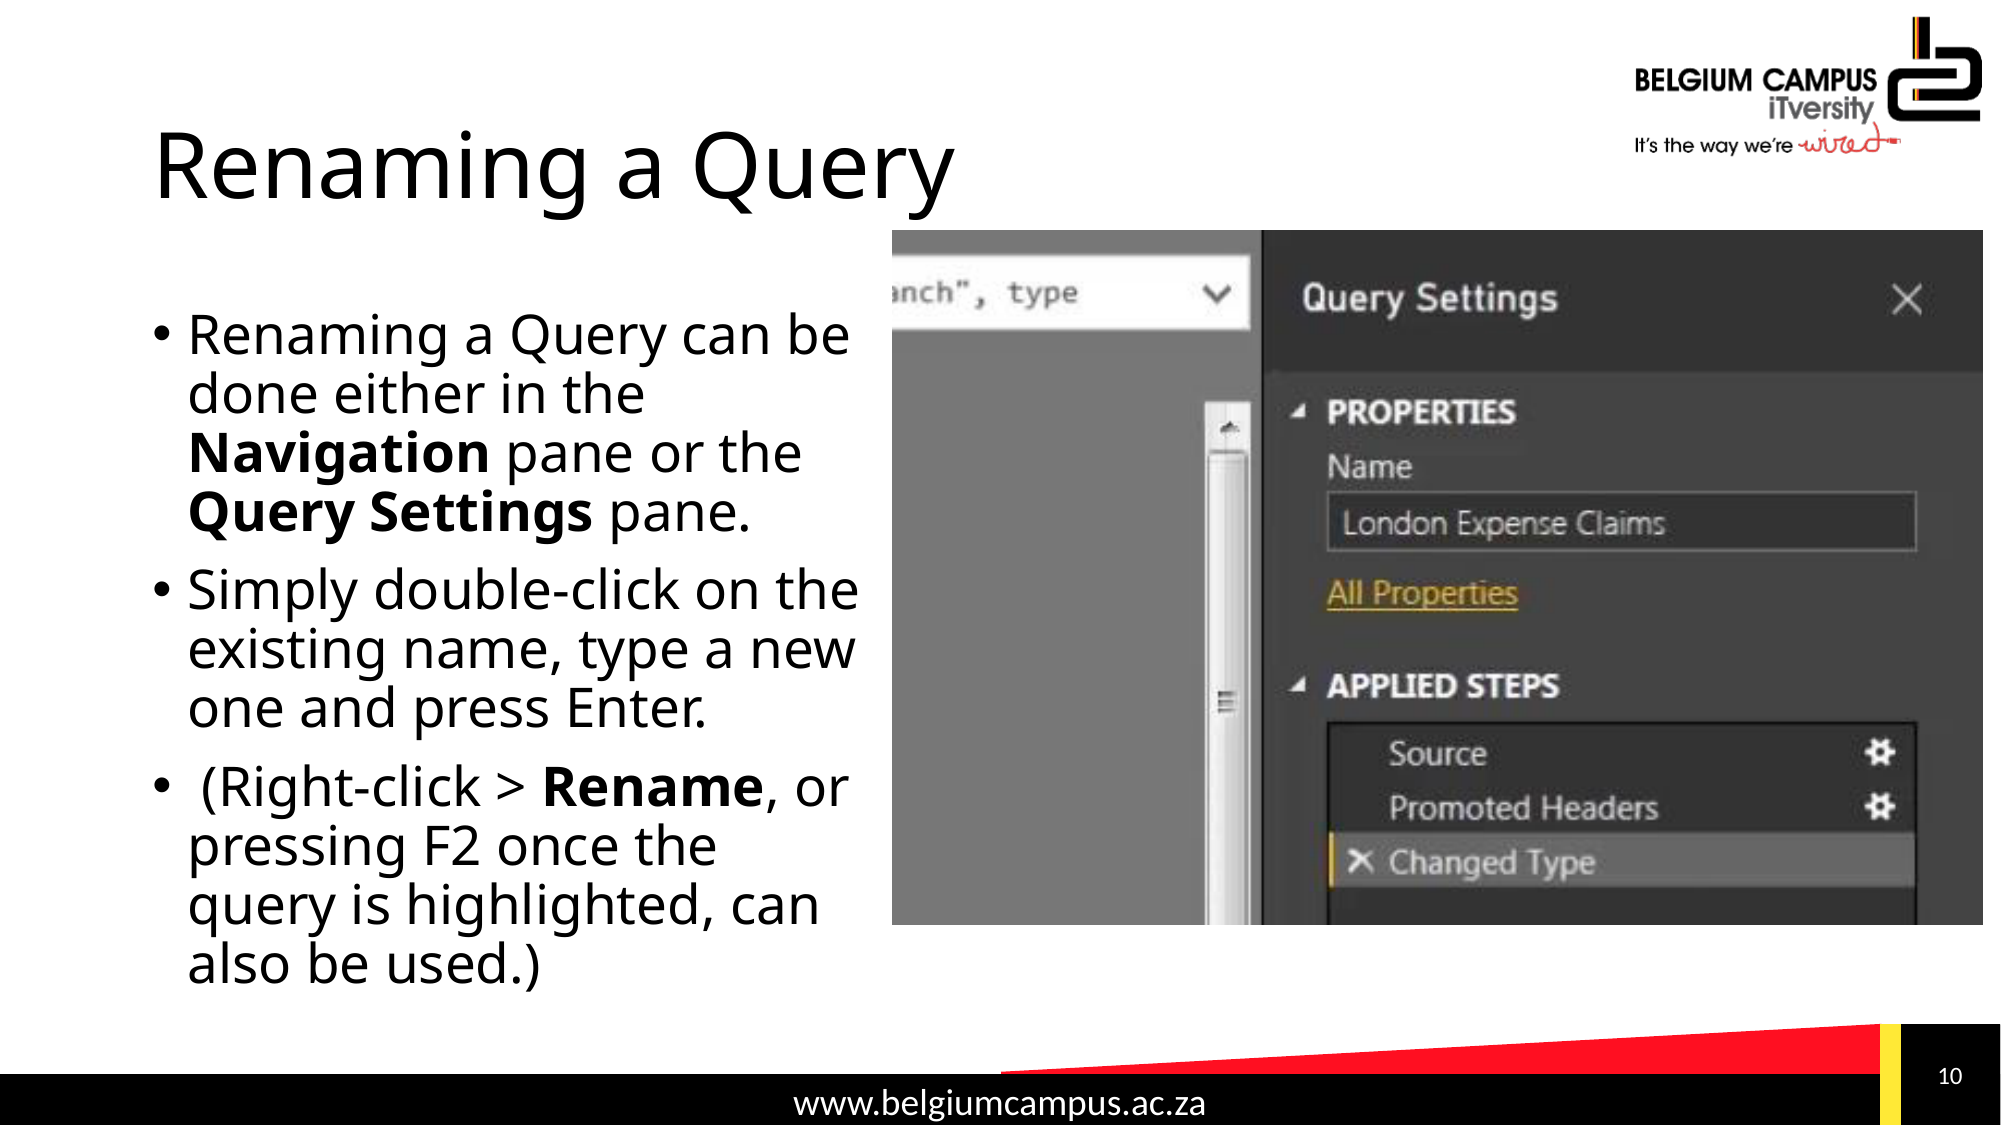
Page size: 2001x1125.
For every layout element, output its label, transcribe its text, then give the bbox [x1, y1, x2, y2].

picture [892, 230, 1983, 926]
title Renaming a Query [137, 59, 1863, 278]
picture [1631, 0, 1986, 198]
list Renaming a Query can be done either in the Navigation pane or the Query Settings pane. Simply double-click on the existing name, type a new one and press Enter. (Right-click > Rename, or pressing F2 once the query is highlighted, can also be used.) [137, 299, 893, 1014]
